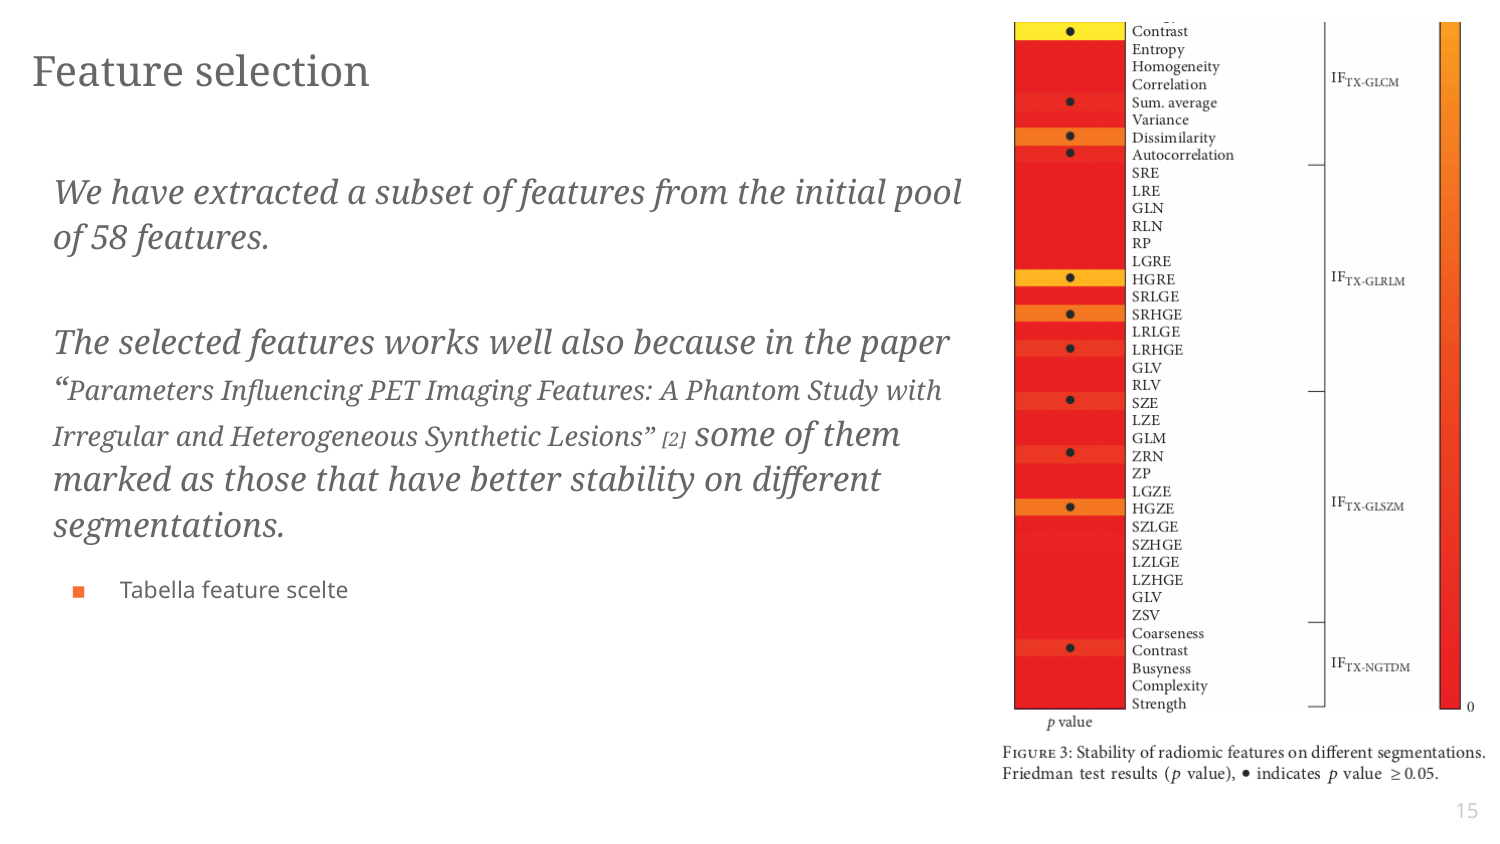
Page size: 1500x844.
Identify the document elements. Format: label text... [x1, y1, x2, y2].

text_box Feature selection We have extracted a subset of features from the initial pool of 58 features. The selected features works well also because in the paper “Parameters Influencing PET Imaging Features: A Phantom Study with Irregular and Heterogeneous Synthetic Lesions” [2] some of them marked as those that have better stability on different segmentations. [17, 22, 992, 553]
slide_number 15 [1403, 798, 1494, 844]
list Tabella feature scelte [29, 556, 883, 822]
picture [994, 22, 1494, 792]
